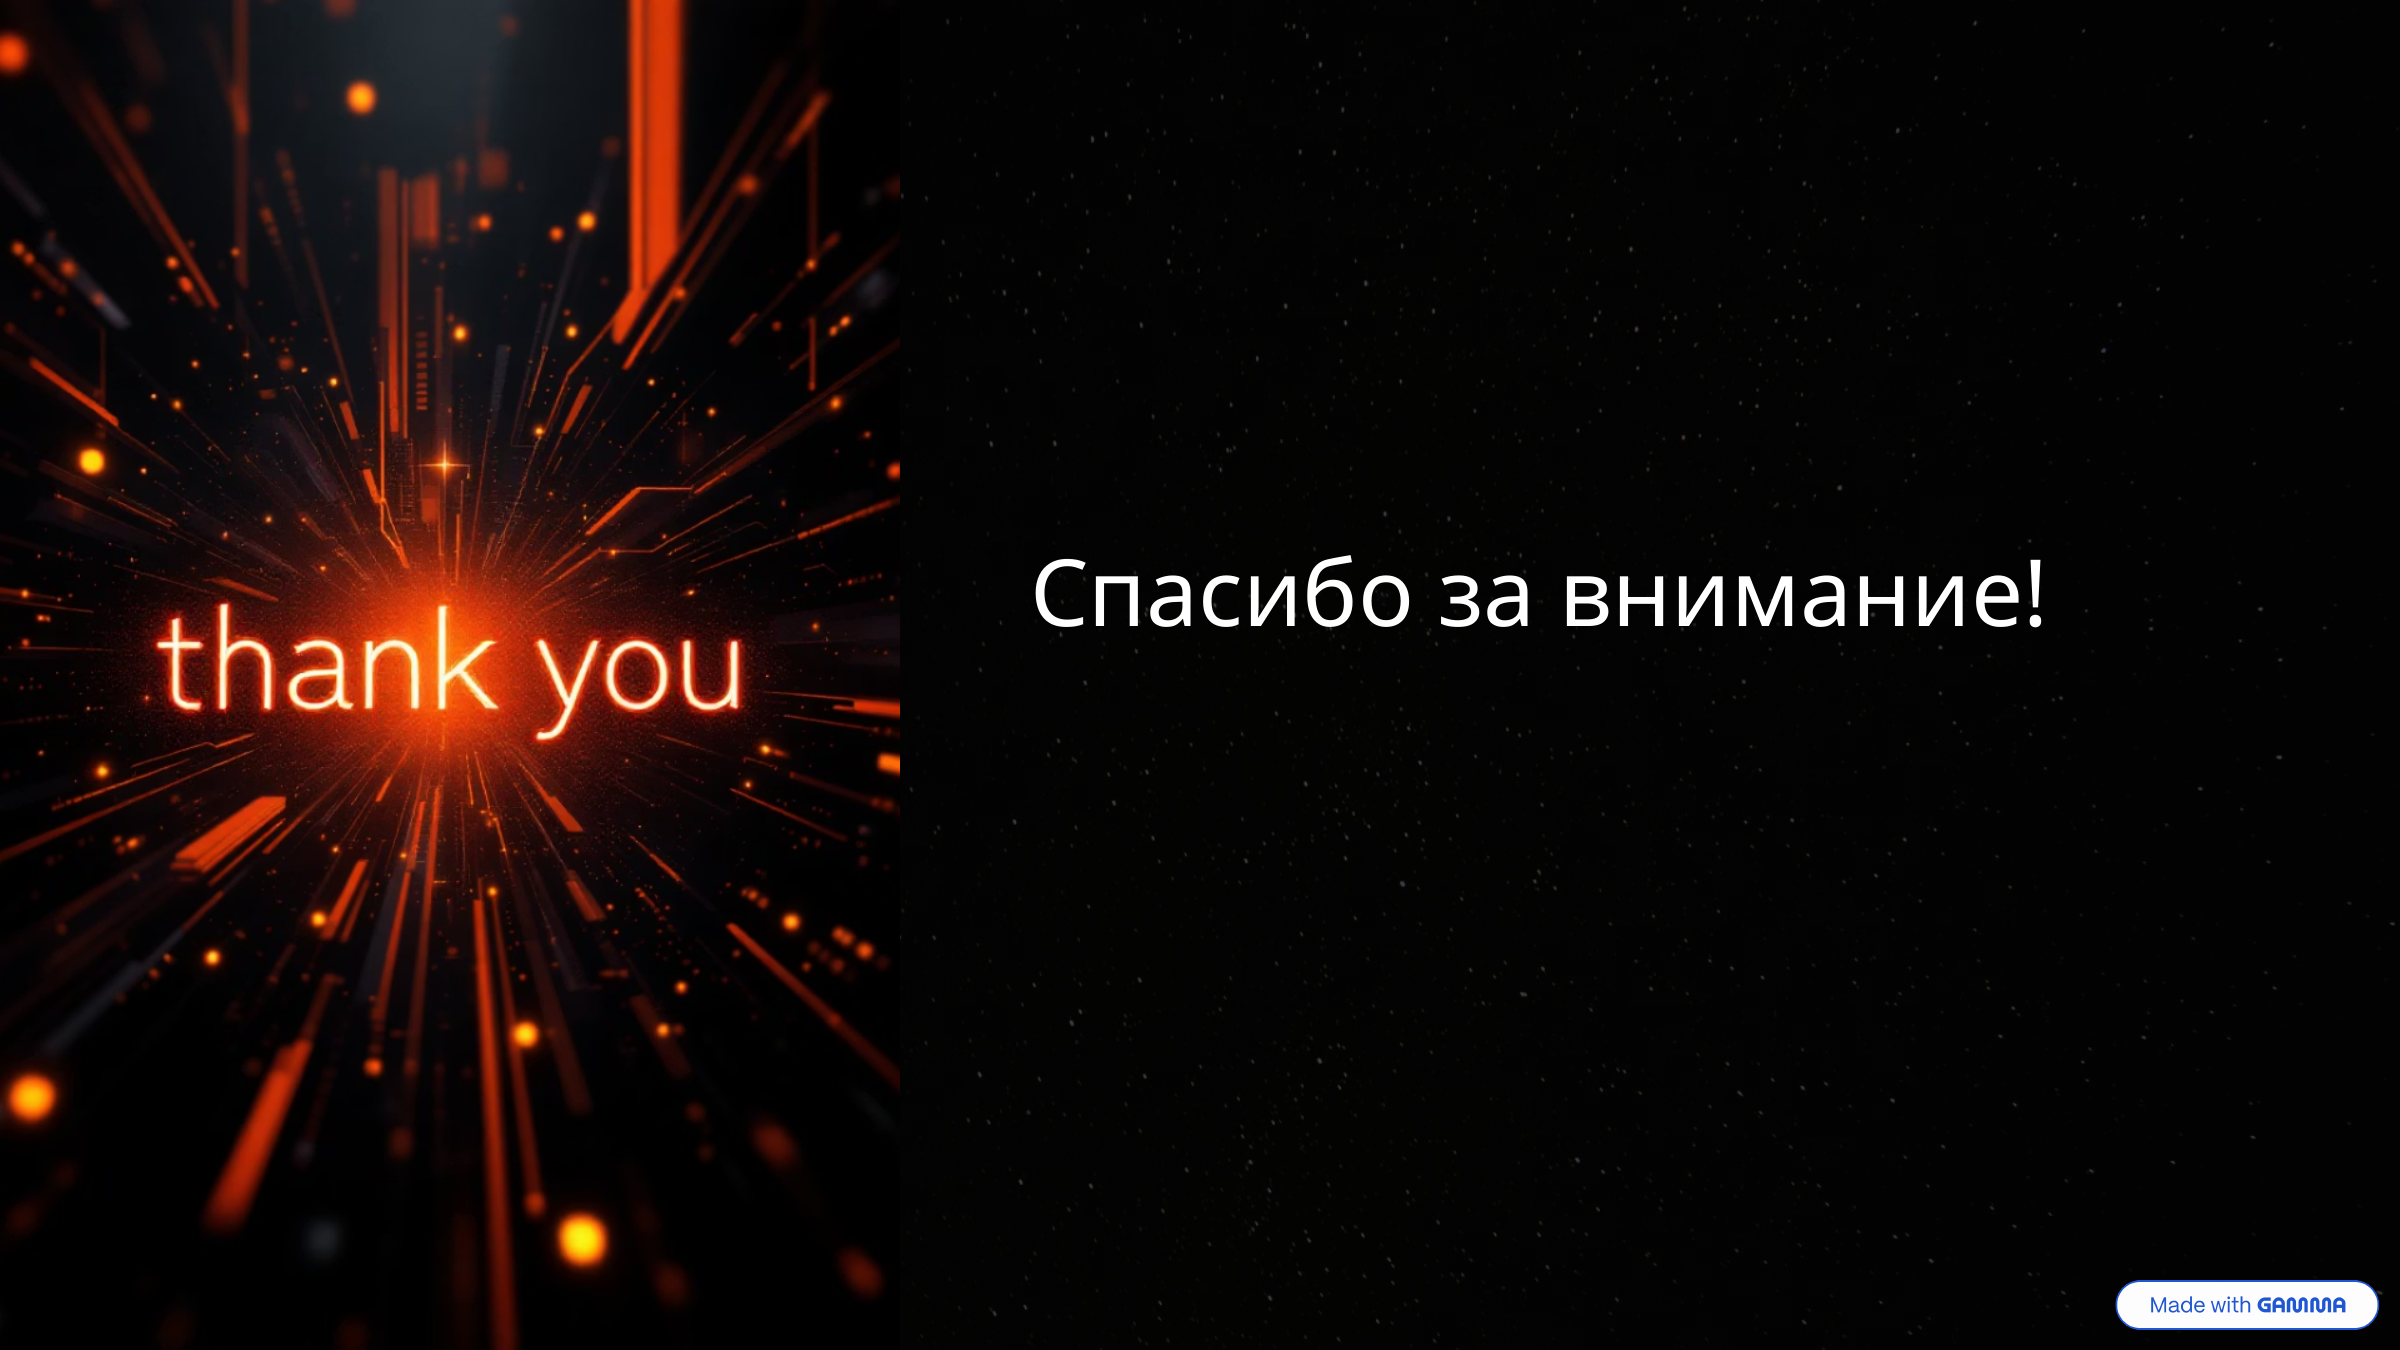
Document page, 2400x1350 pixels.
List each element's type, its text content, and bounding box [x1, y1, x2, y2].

picture [0, 0, 2400, 1350]
text_box Спасибо за внимание! [1030, 529, 2042, 646]
